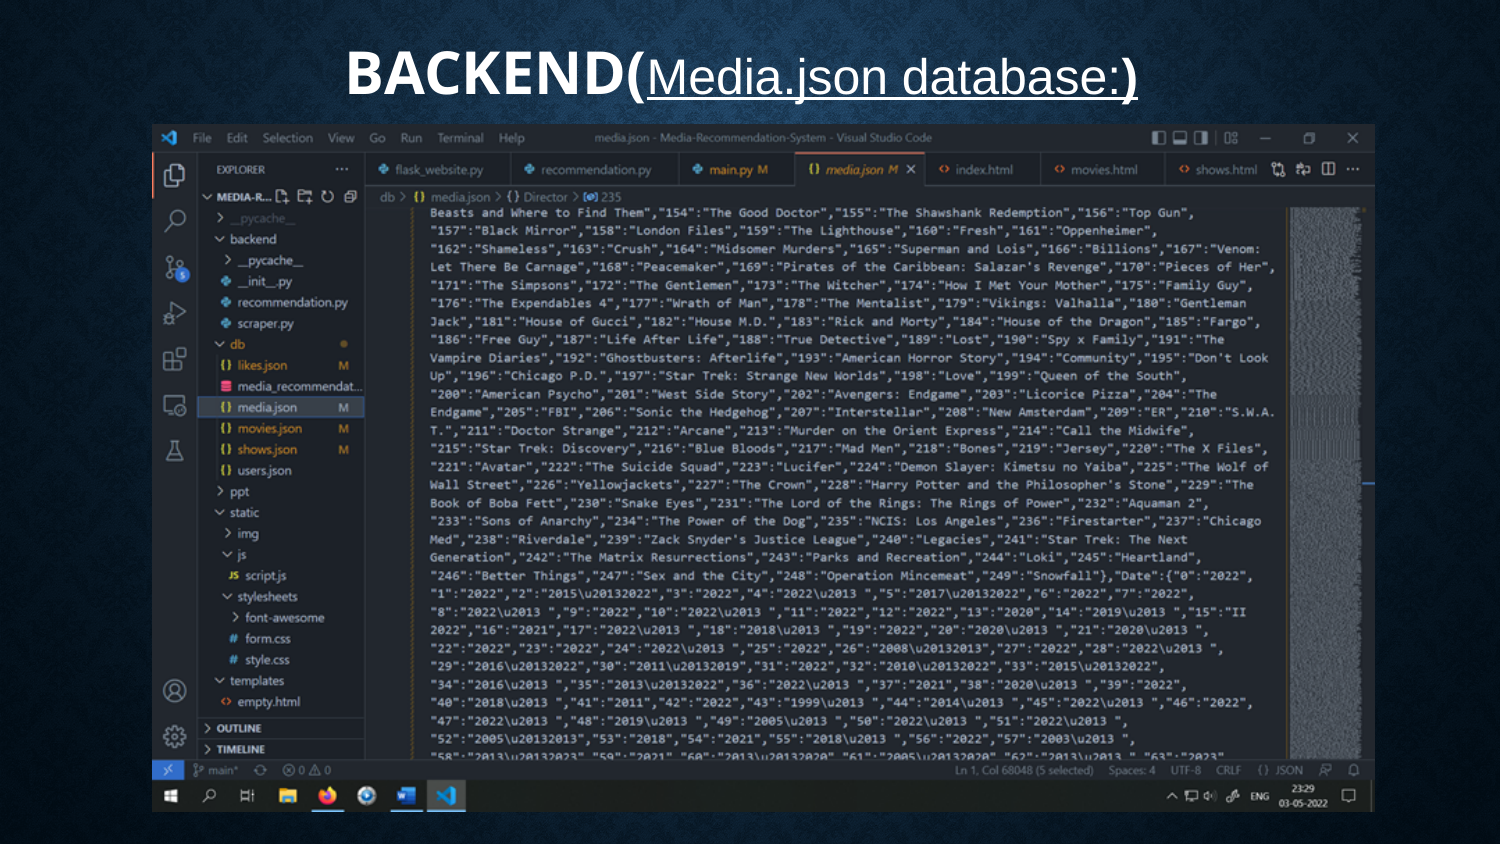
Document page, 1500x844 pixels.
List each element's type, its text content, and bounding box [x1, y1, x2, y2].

title BACKEND(Media.json database:) [108, 27, 1375, 107]
picture [0, 0, 1500, 844]
